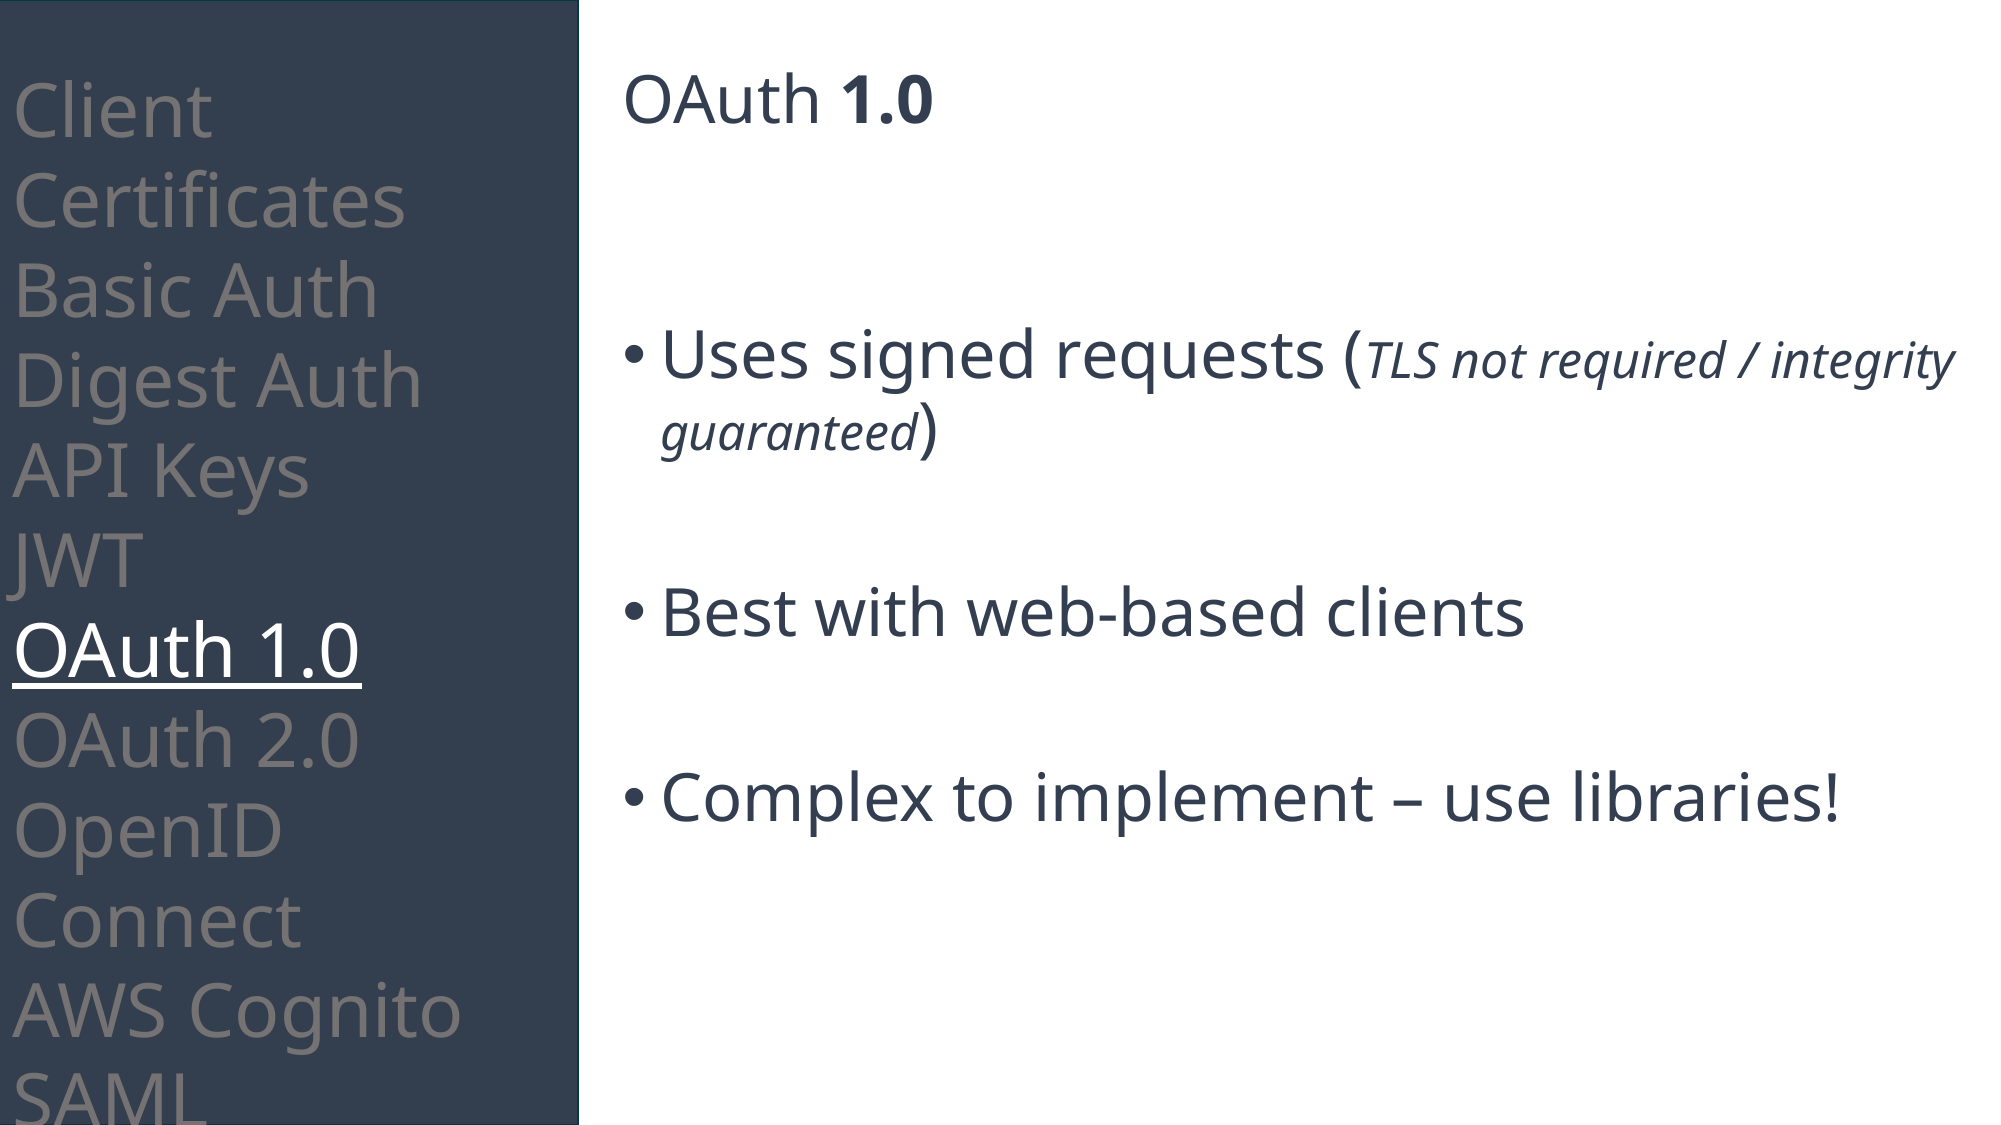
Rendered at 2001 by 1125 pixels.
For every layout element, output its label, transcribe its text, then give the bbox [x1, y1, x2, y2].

list OAuth 1.0 [607, 58, 1978, 189]
text_box Uses signed requests (TLS not required / integrity guaranteed) Best with web-based clients Complex to implement – use libraries! [607, 313, 1978, 972]
text_box [0, 0, 579, 1125]
text_box Client Certificates Basic Auth Digest Auth API Keys JWT OAuth 1.0 OAuth 2.0 OpenID Connect AWS Cognito SAML WS-Security [0, 55, 578, 1125]
